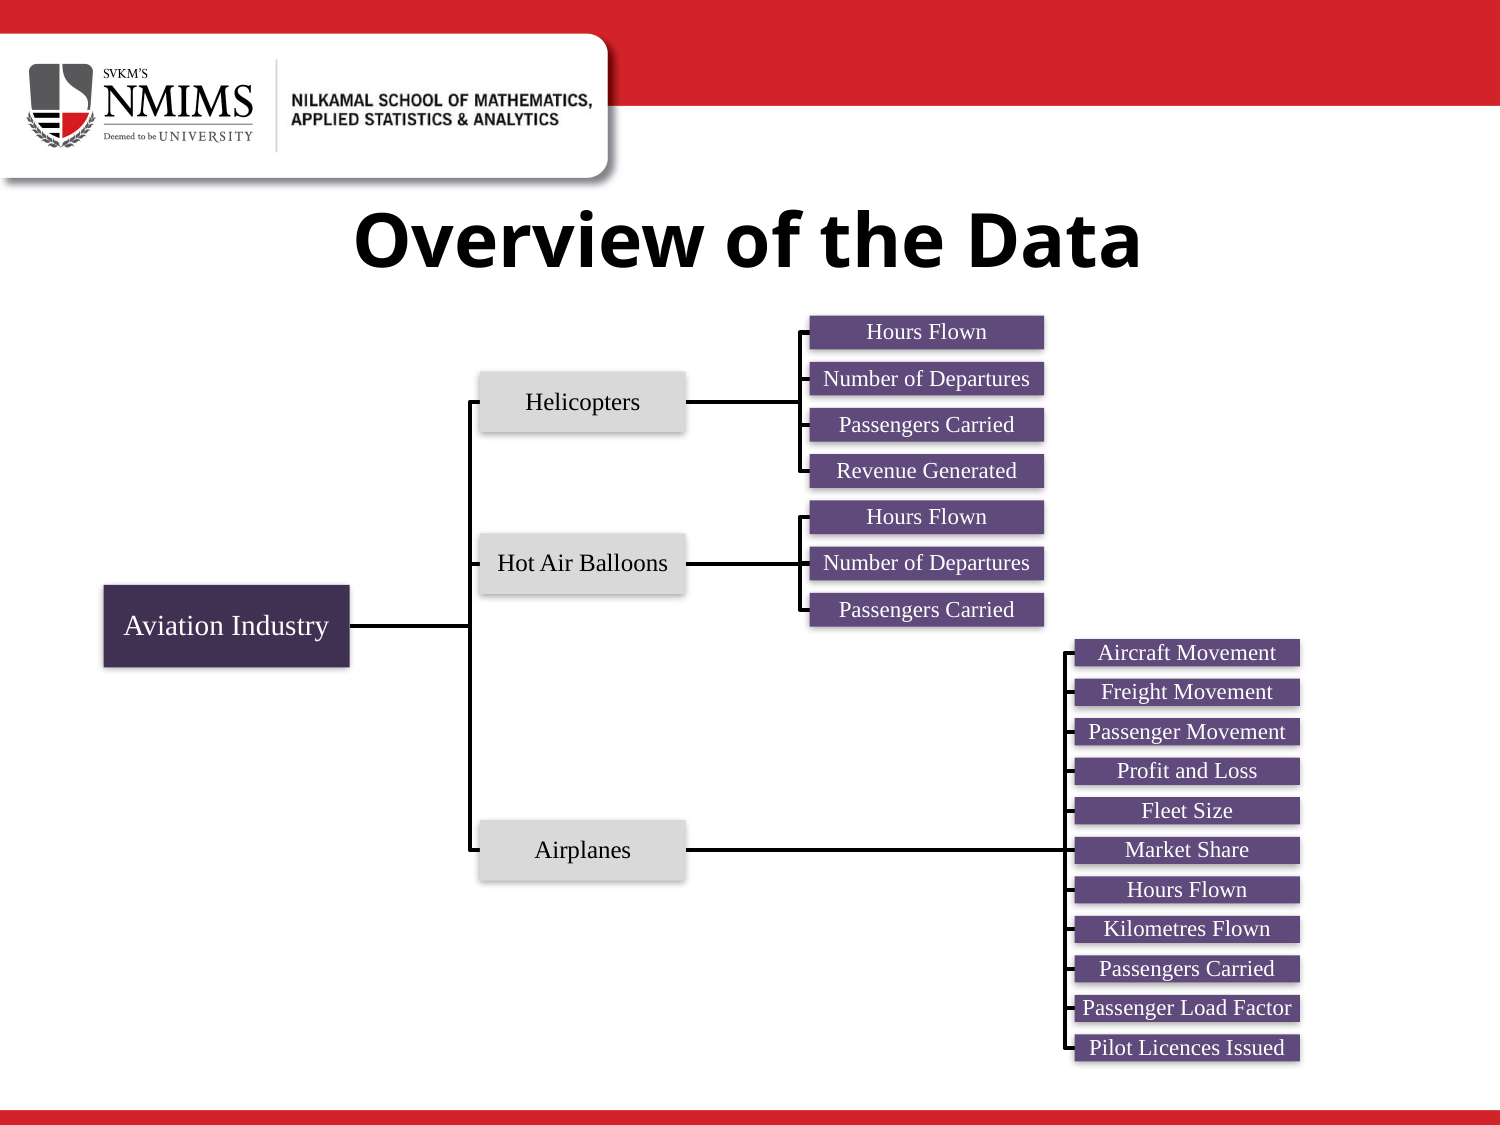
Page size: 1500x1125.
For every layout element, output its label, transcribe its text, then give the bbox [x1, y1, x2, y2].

text_box Overview of the Data [141, 193, 1356, 281]
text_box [103, 315, 1394, 1062]
picture [0, 0, 1500, 1125]
